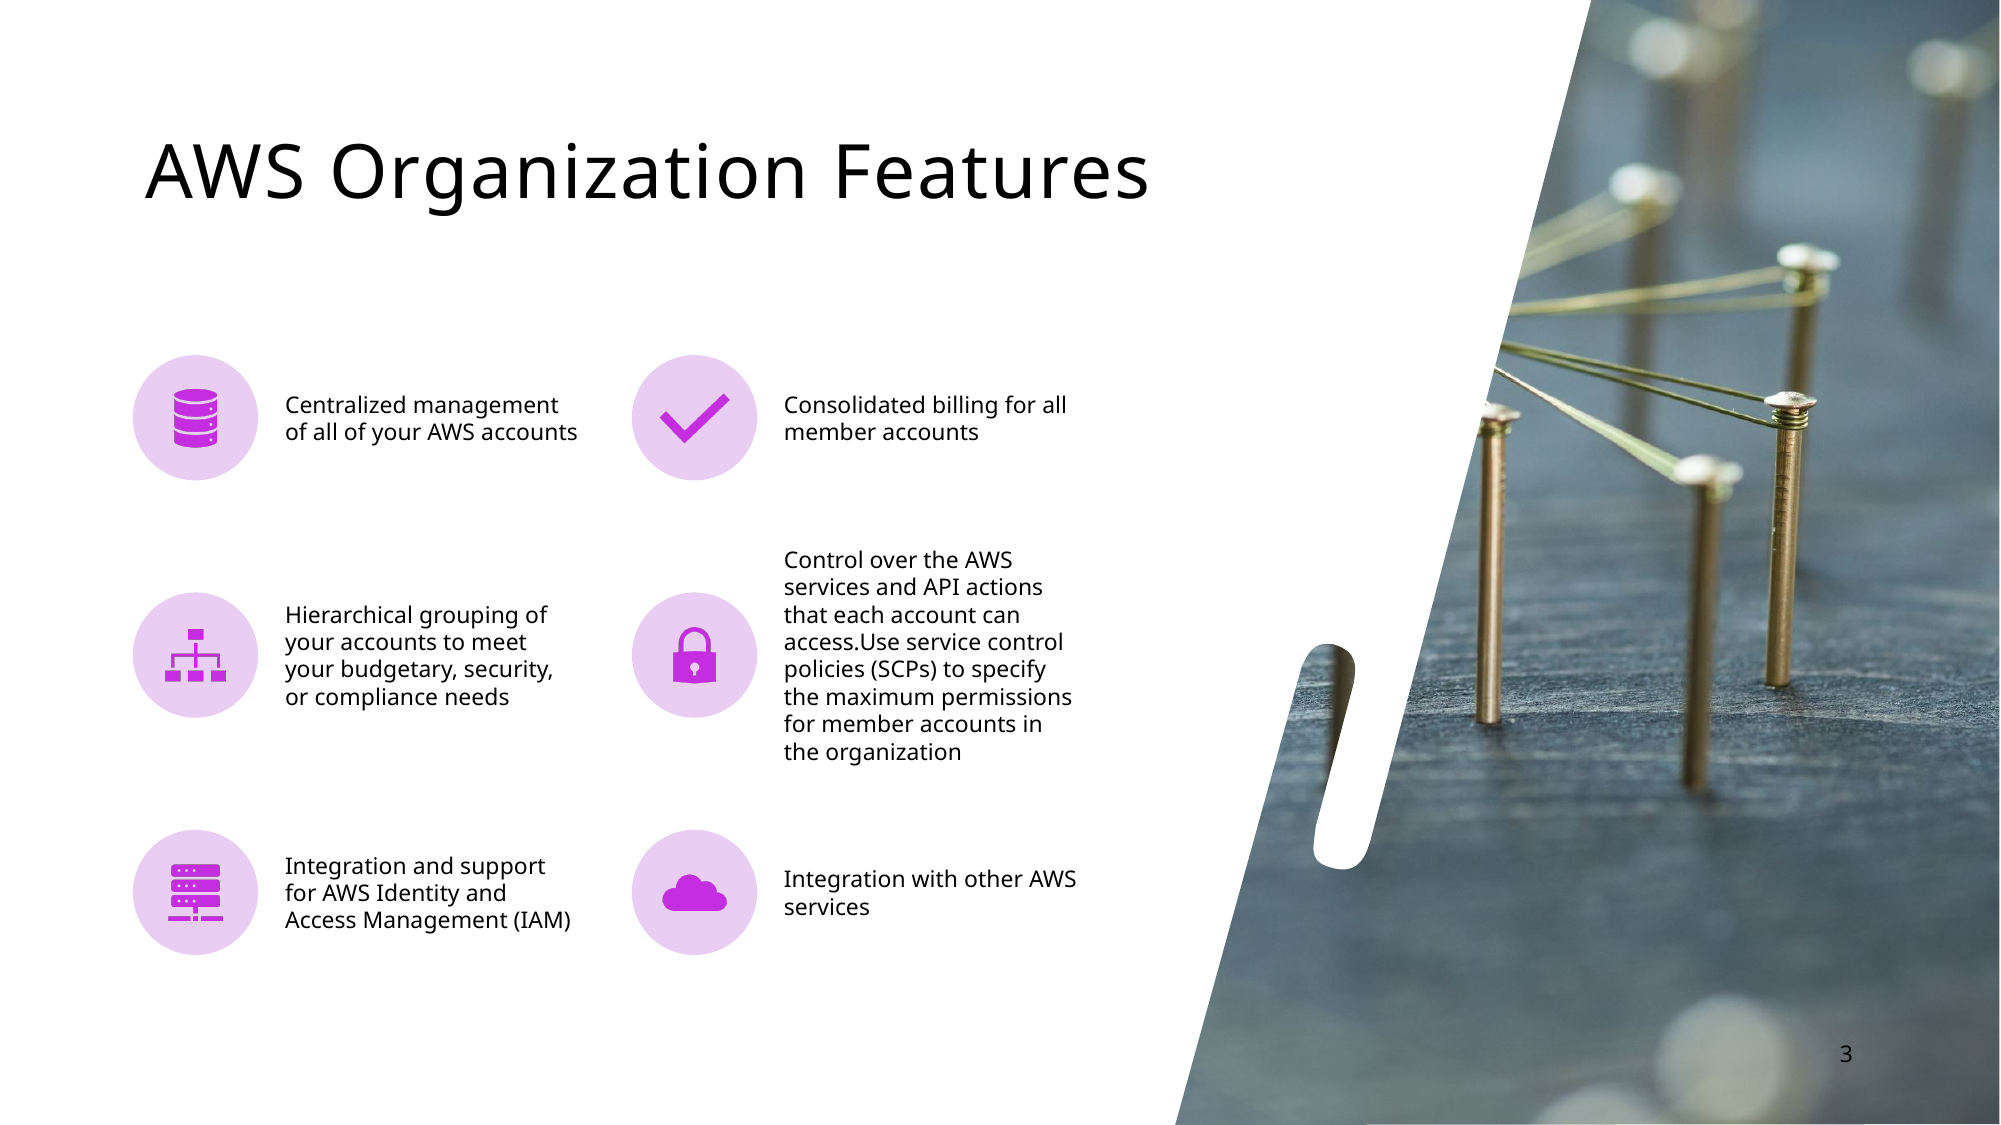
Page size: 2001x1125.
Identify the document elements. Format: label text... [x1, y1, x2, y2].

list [130, 325, 1083, 985]
picture [1174, 0, 2000, 1125]
title AWS Organization Features [130, 67, 1171, 223]
